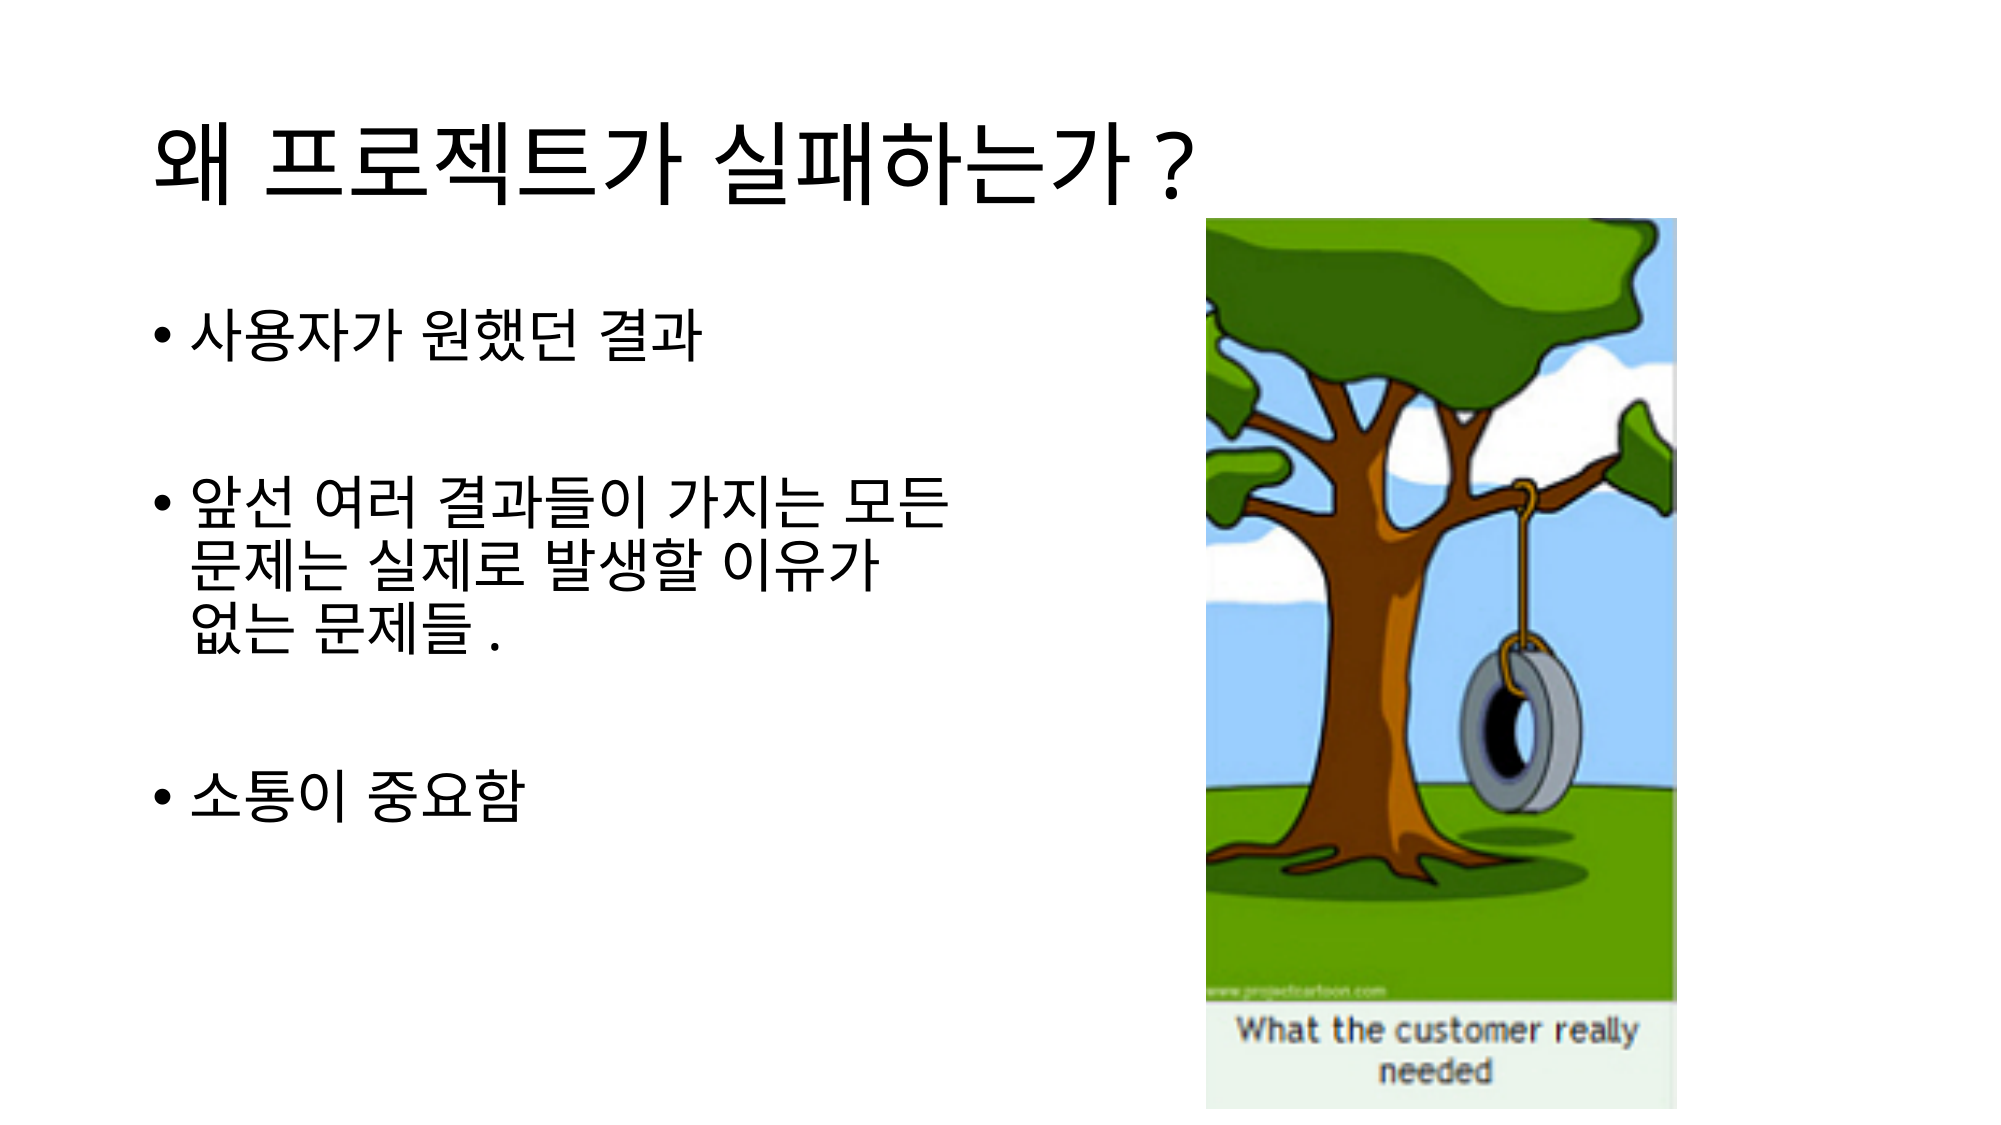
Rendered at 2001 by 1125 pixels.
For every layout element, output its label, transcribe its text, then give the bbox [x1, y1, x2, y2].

list 사용자가 원했던 결과 앞선 여러 결과들이 가지는 모든 문제는 실제로 발생할 이유가 없는 문제들. 소통이 중요함 [137, 299, 988, 1014]
title 왜 프로젝트가 실패하는가? [137, 59, 1863, 278]
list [1206, 219, 1677, 1109]
